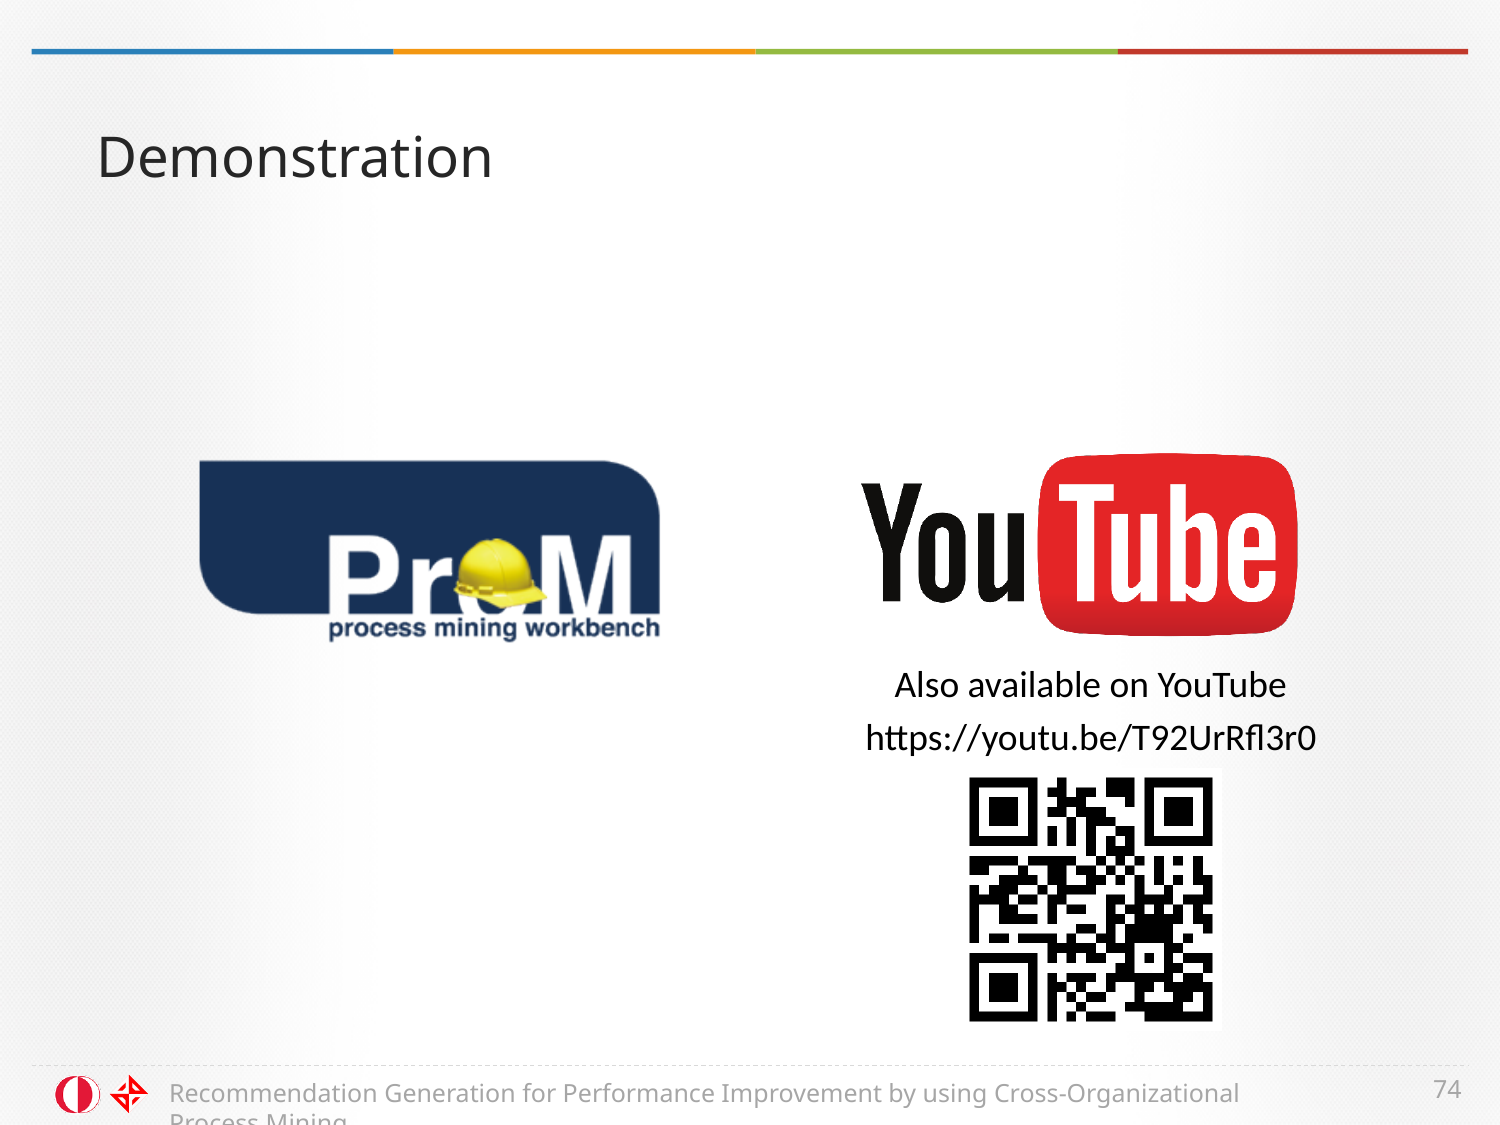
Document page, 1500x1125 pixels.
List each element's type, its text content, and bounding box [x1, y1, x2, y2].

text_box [31, 1065, 1477, 1116]
text_box Also available on YouTube https://youtu.be/T92UrRfl3r0 [823, 654, 1359, 758]
picture [174, 1116, 181, 1123]
picture [179, 1116, 267, 1125]
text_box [31, 48, 1469, 55]
picture [0, 0, 1500, 1125]
text_box Demonstration [81, 114, 1500, 197]
picture [272, 1116, 281, 1125]
